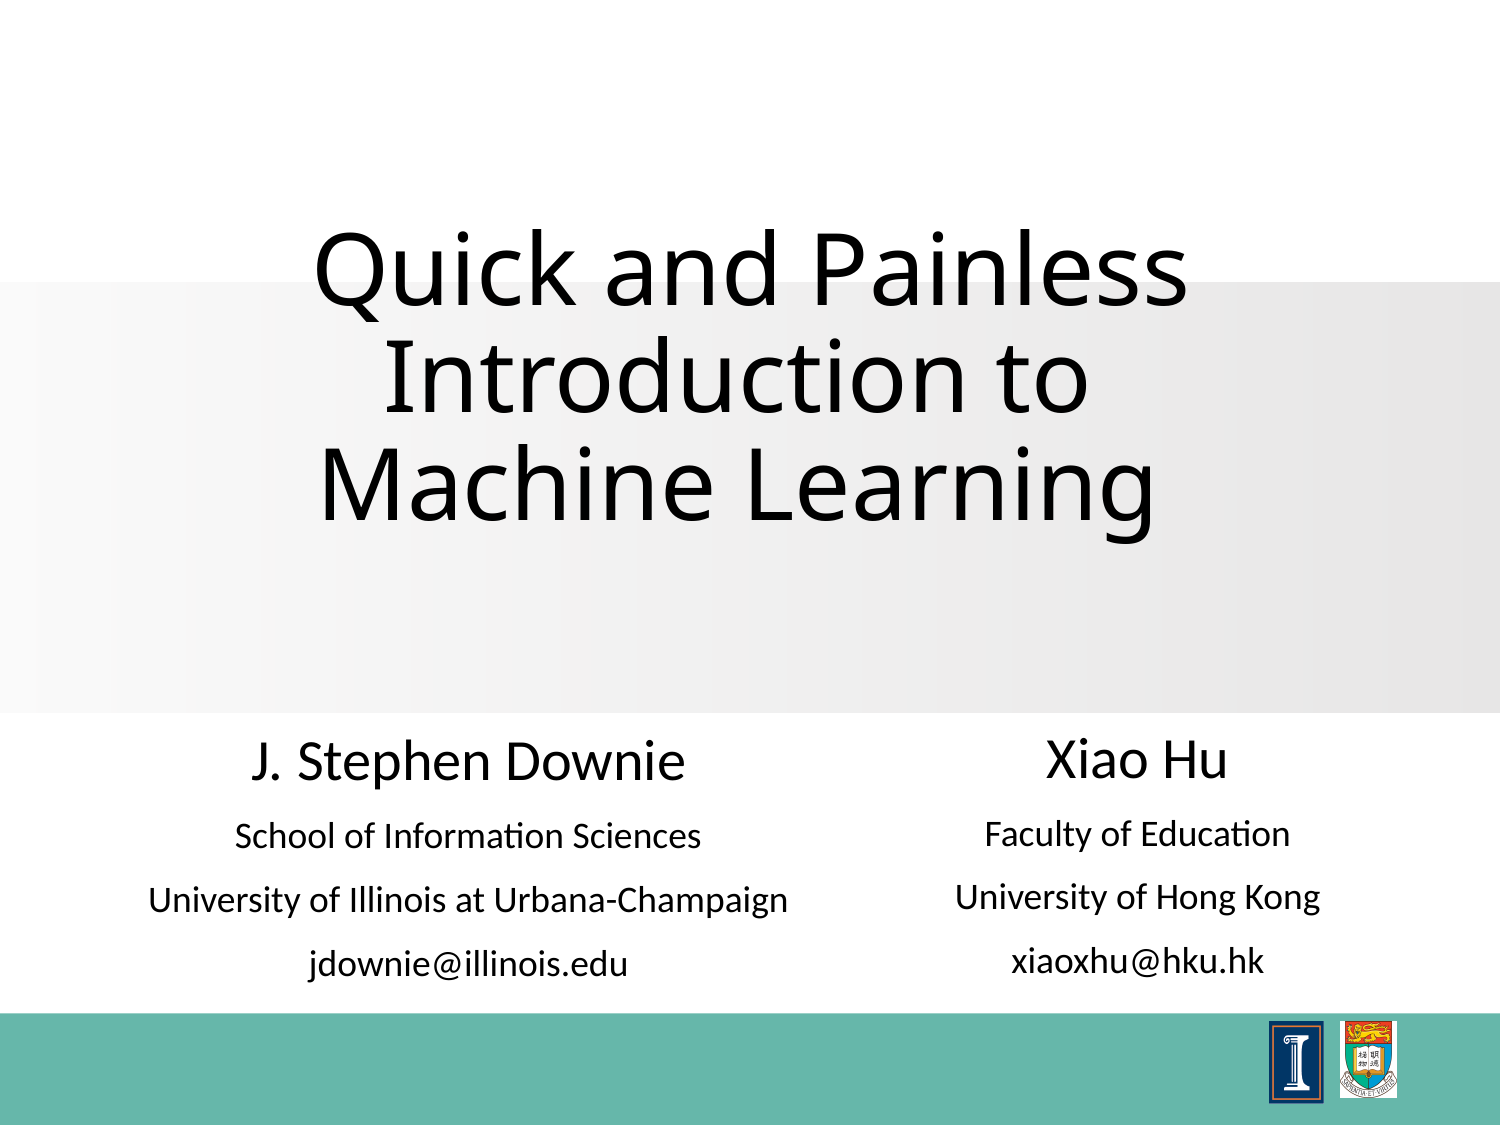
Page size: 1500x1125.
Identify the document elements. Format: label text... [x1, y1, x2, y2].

text_box Xiao Hu Faculty of Education University of Hong Kong xiaoxhu@hku.hk [769, 712, 1500, 989]
title Quick and Painless Introduction to Machine Learning [1, 412, 1500, 550]
text_box J. Stephen Downie School of Information Sciences University of Illinois at Urbana-Champaign jdownie@illinois.edu [99, 714, 838, 991]
picture [1269, 1021, 1324, 1104]
picture [1340, 1021, 1397, 1098]
